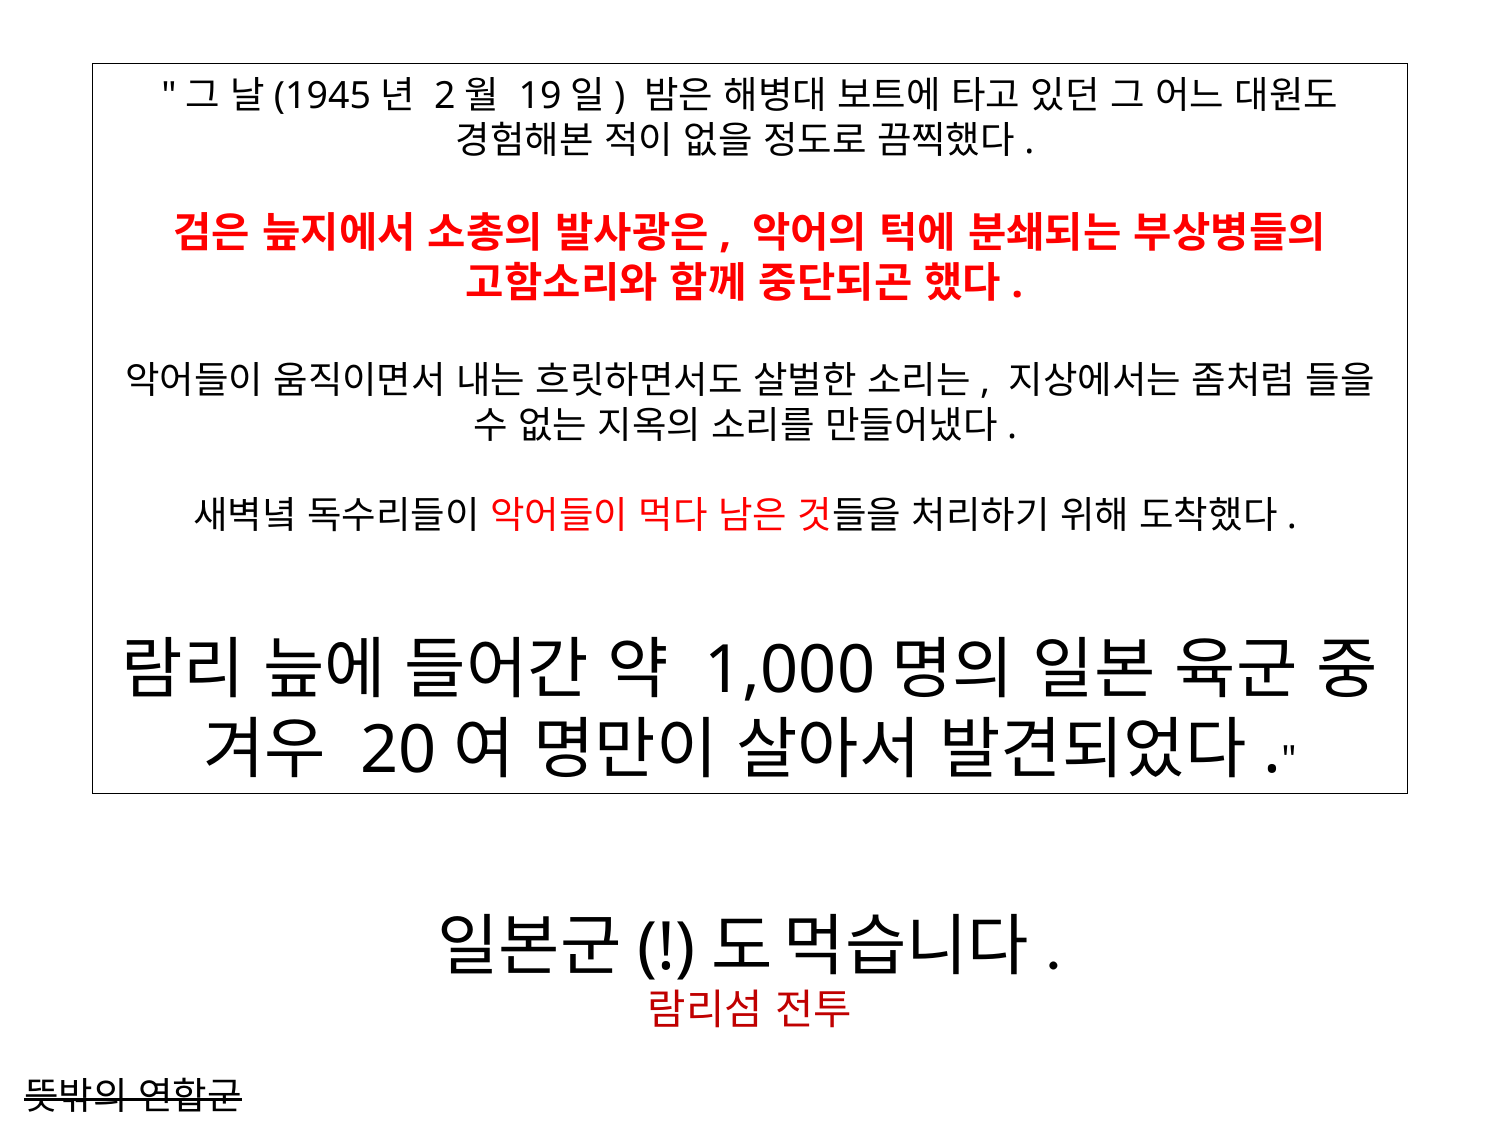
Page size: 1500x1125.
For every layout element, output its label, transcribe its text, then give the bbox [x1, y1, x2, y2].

text_box "그 날(1945년 2월 19일) 밤은 해병대 보트에 타고 있던 그 어느 대원도 경험해본 적이 없을 정도로 끔찍했다. 검은 늪지에서 소총의 발사광은, 악어의 턱에 분쇄되는 부상병들의 고함소리와 함께 중단되곤 했다. 악어들이 움직이면서 내는 흐릿하면서도 살벌한 소리는, 지상에서는 좀처럼 들을 수 없는 지옥의 소리를 만들어냈다. 새벽녘 독수리들이 악어들이 먹다 남은 것들을 처리하기 위해 도착했다. 람리 늪에 들어간 약 1,000명의 일본 육군 중 겨우 20여 명만이 살아서 발견되었다." [92, 63, 1408, 794]
text_box 뜻밖의 연합군 [9, 1064, 257, 1125]
text_box 일본군(!)도 먹습니다. 람리섬 전투 [422, 895, 1078, 1040]
